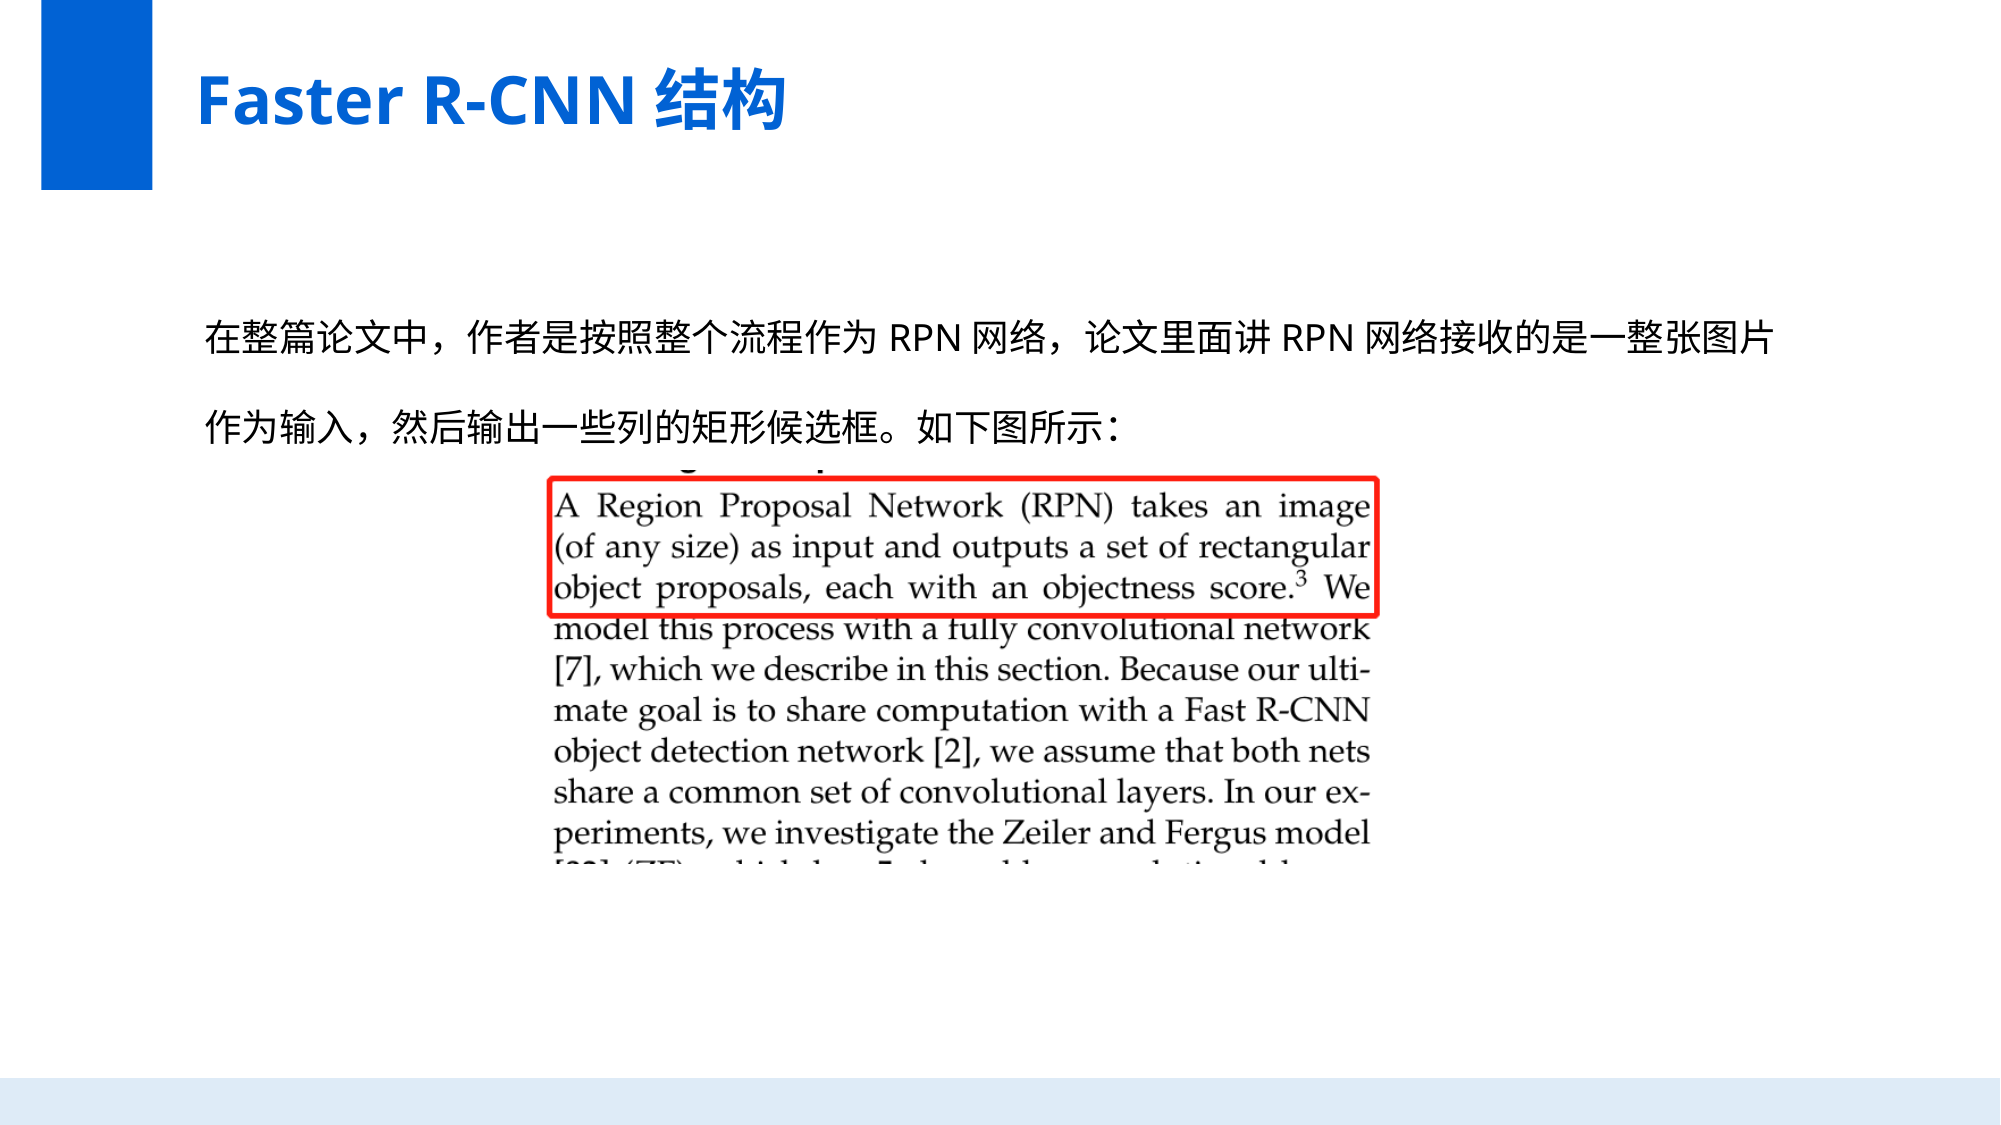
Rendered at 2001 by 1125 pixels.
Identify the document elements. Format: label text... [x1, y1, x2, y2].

text_box Faster R-CNN结构 [181, 50, 803, 145]
text_box 在整篇论文中，作者是按照整个流程作为RPN网络，论文里面讲RPN网络接收的是一整张图片作为输入，然后输出一些列的矩形候选框。如下图所示： [189, 261, 1798, 456]
picture [532, 470, 1398, 864]
